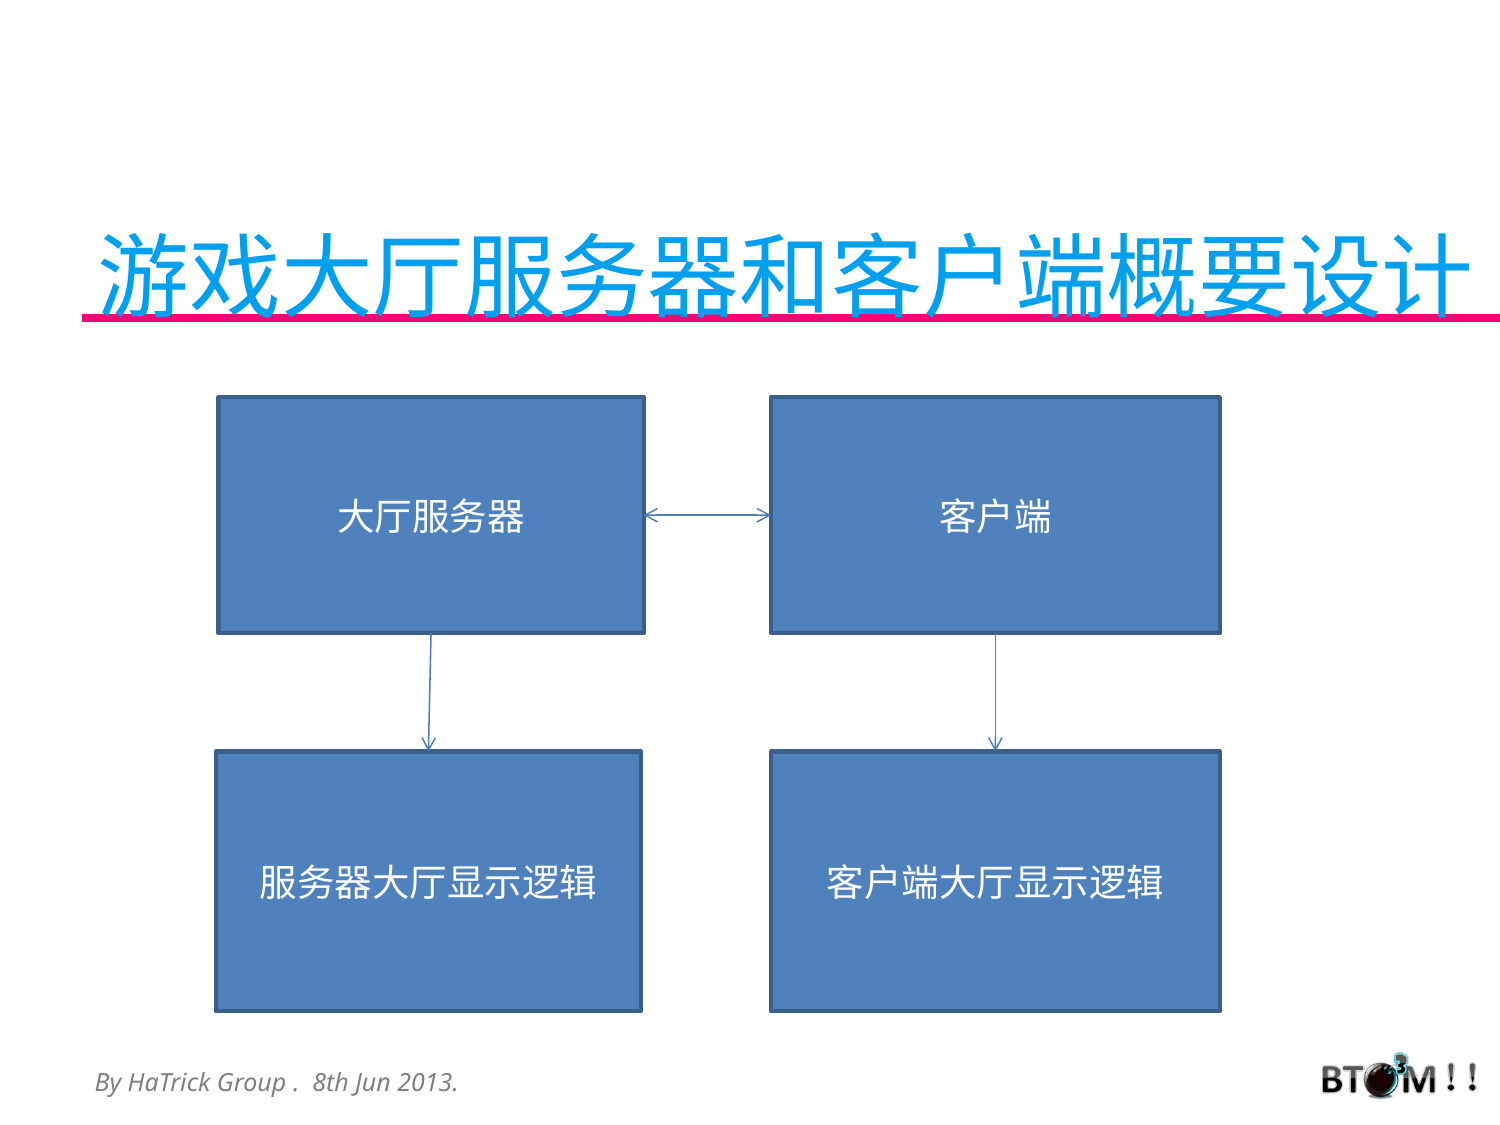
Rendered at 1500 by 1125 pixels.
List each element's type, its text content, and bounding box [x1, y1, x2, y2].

text_box 游戏大厅服务器和客户端概要设计 [97, 149, 1475, 337]
text_box 客户端大厅显示逻辑 [769, 749, 1222, 1013]
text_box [428, 633, 432, 752]
text_box 客户端 [769, 395, 1222, 635]
text_box By HaTrick Group . 8th Jun 2013. [79, 1058, 506, 1104]
picture [1316, 1047, 1483, 1105]
text_box 服务器大厅显示逻辑 [214, 749, 643, 1013]
text_box 大厅服务器 [216, 395, 646, 635]
